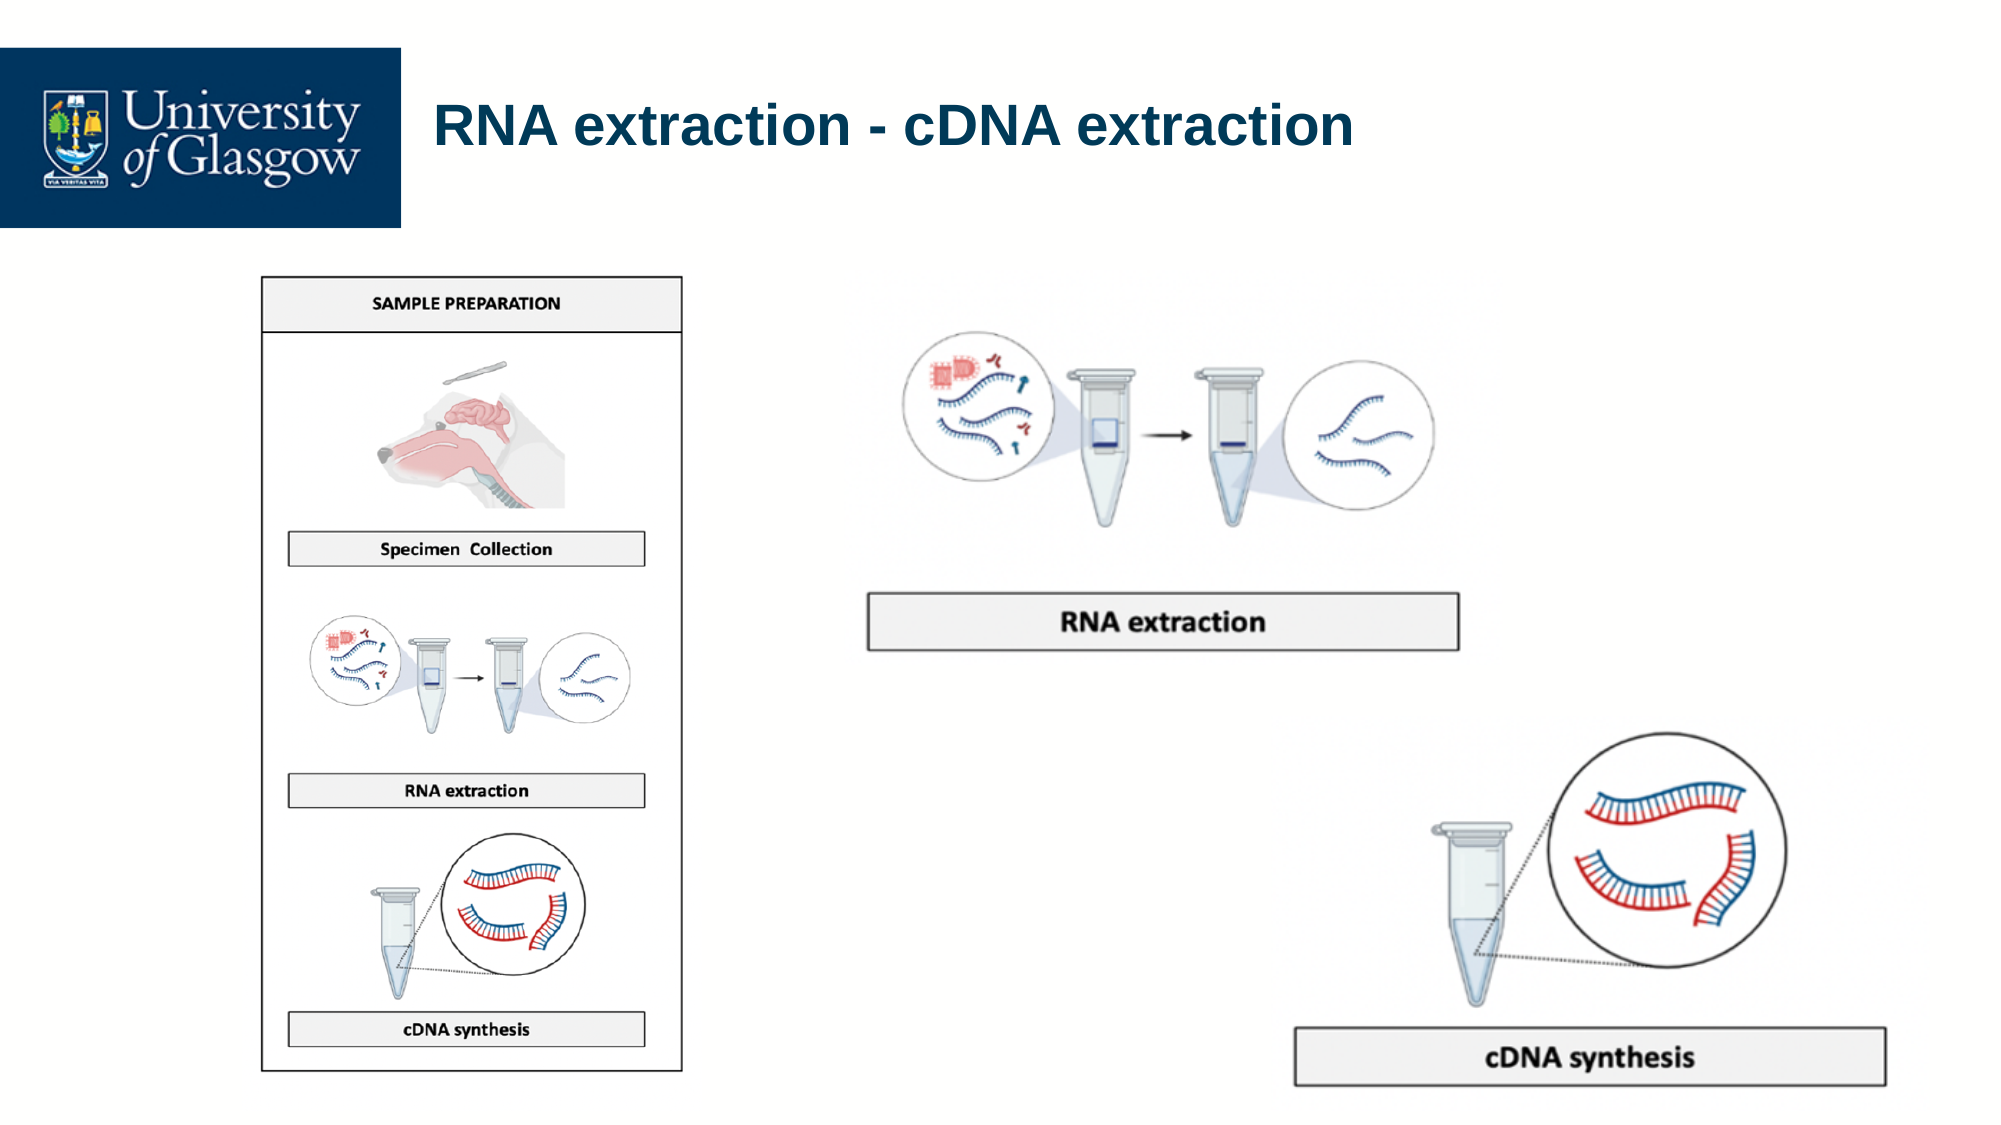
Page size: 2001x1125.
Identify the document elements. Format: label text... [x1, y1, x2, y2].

title RNA extraction - cDNA extraction [418, 87, 1930, 234]
picture [0, 0, 2000, 1125]
